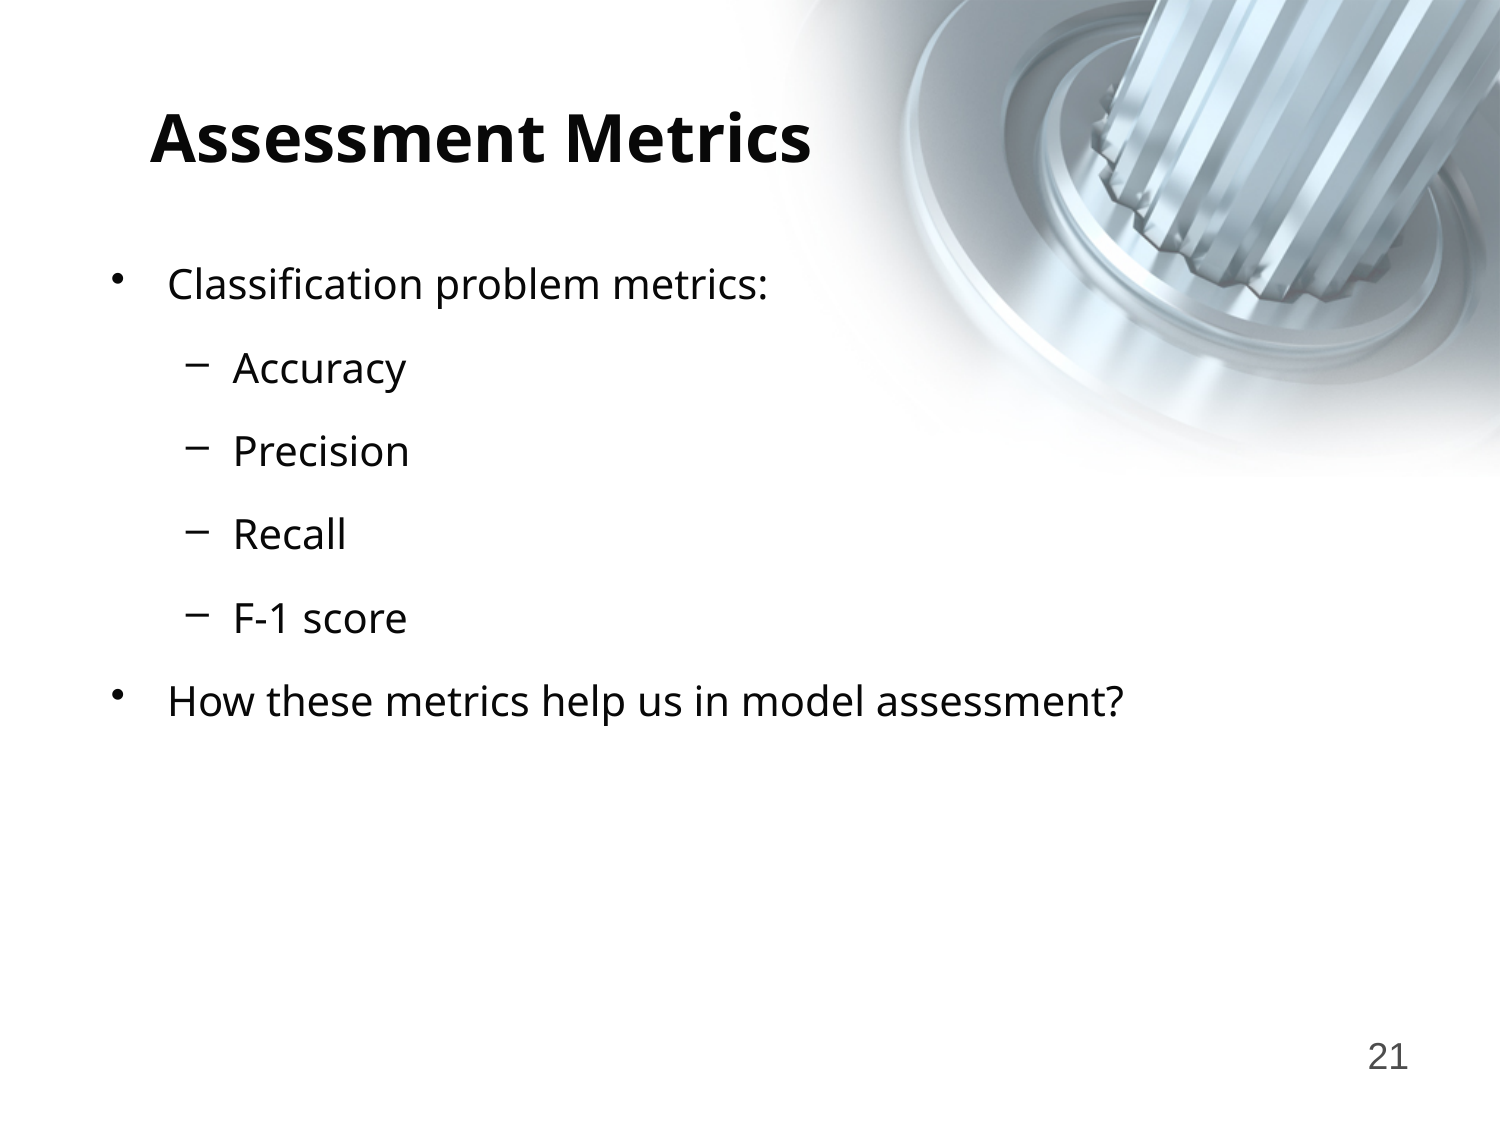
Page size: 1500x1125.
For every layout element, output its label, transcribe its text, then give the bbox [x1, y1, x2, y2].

picture [0, 0, 1500, 1125]
text_box 21 [1353, 1024, 1425, 1101]
title Assessment Metrics [135, 70, 1388, 202]
list Classification problem metrics: Accuracy Precision Recall F-1 score How these metrics help us in model assessment? [95, 225, 1277, 1017]
